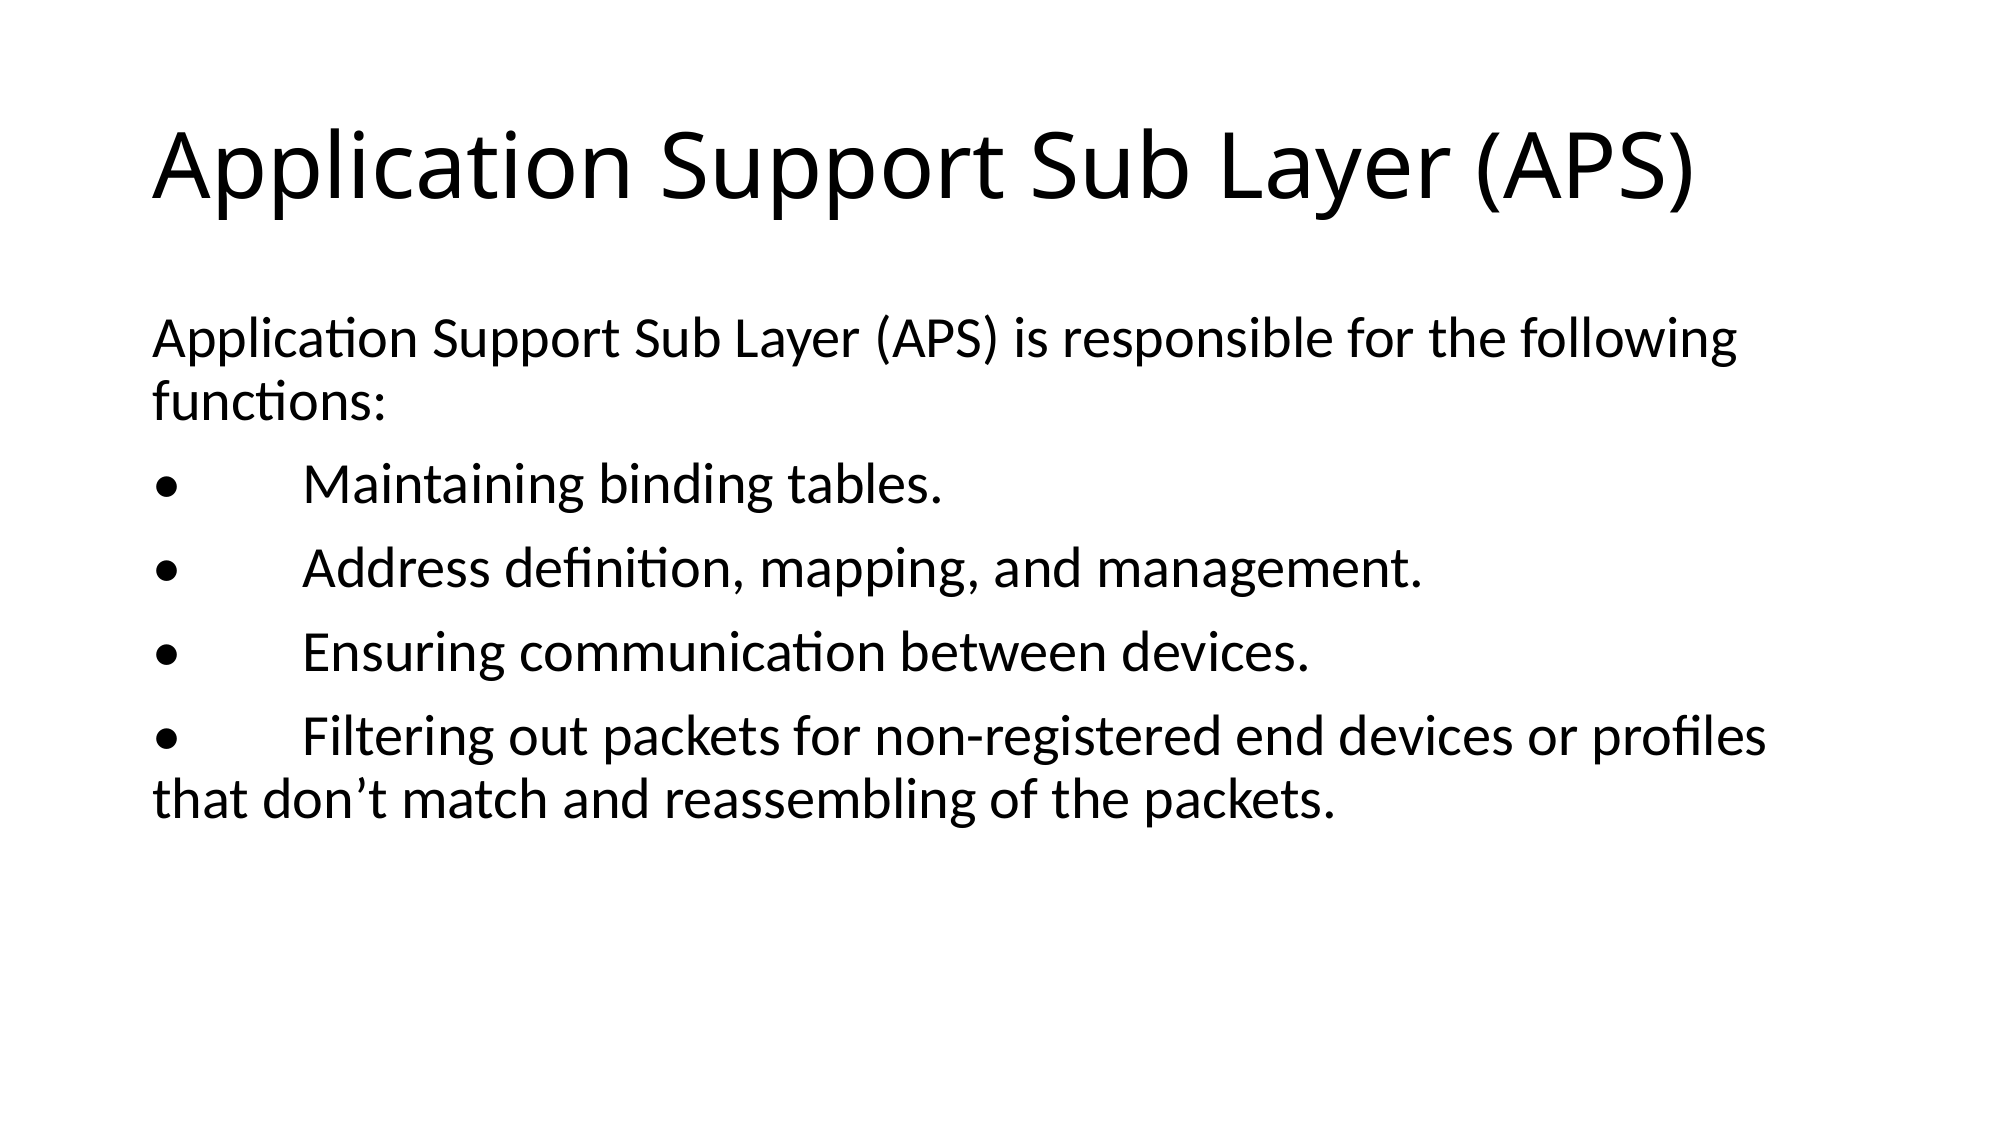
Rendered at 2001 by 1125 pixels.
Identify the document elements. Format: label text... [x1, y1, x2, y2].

title Application Support Sub Layer (APS) [137, 59, 1863, 278]
list Application Support Sub Layer (APS) is responsible for the following functions: • Maintaining binding tables. • Address definition, mapping, and management. • Ensuring communication between devices. • Filtering out packets for non-registered end devices or profiles that don’t match and reassembling of the packets. [137, 299, 1863, 1014]
